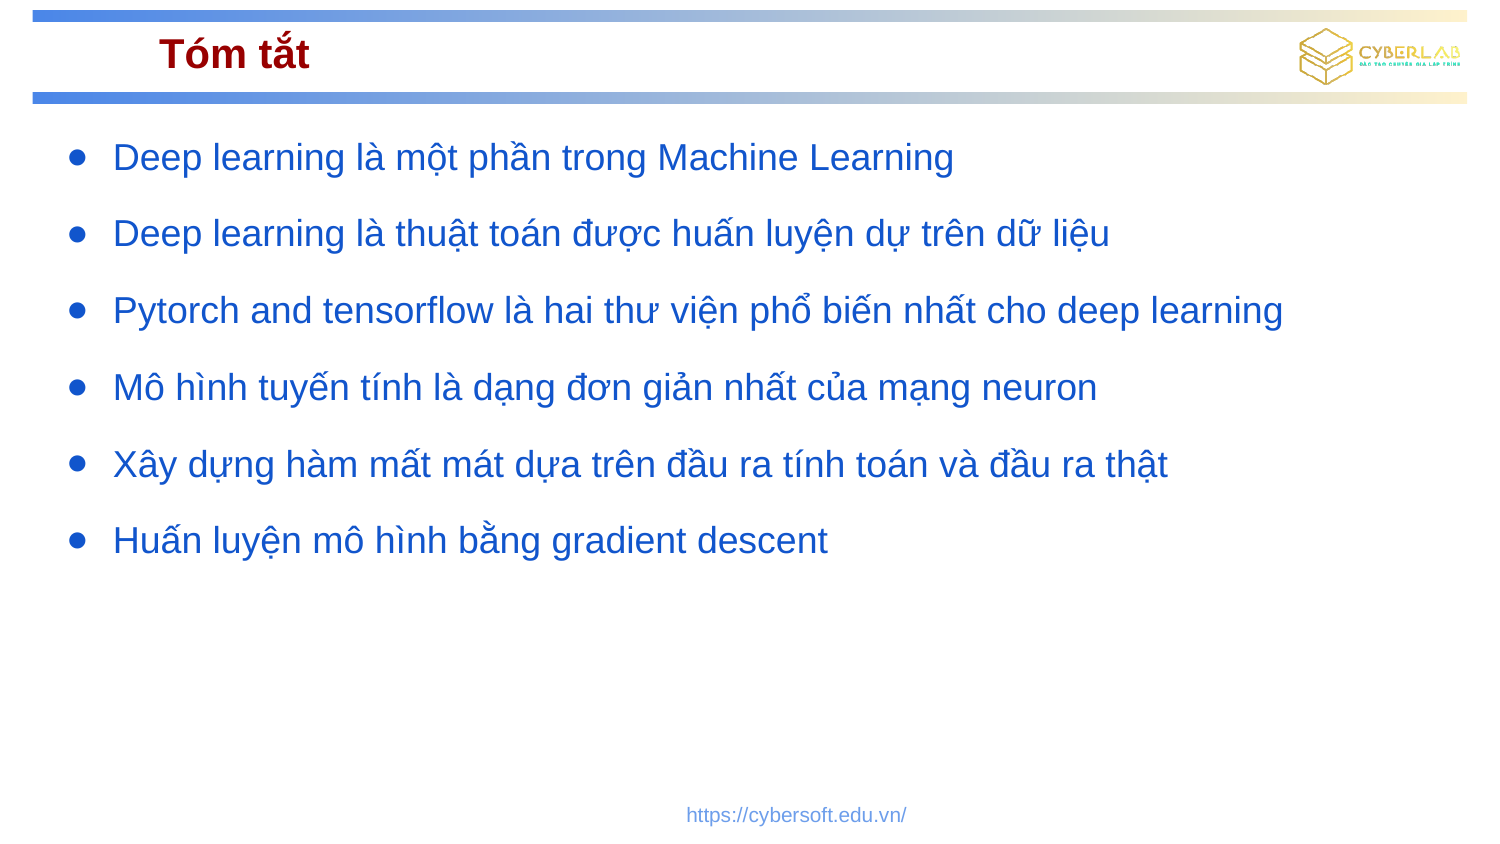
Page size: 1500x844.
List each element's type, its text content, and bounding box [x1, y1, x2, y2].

picture [1449, 28, 1468, 85]
title Tóm tắt [144, 12, 1449, 93]
list Deep learning là một phần trong Machine Learning Deep learning là thuật toán được huấn luyện dự trên dữ liệu Pytorch and tensorflow là hai thư viện phổ biến nhất cho deep learning Mô hình tuyến tính là dạng đơn giản nhất của mạng neuron Xây dựng hàm mất mát dựa trên đầu ra tính toán và đầu ra thật Huấn luyện mô hình bằng gradient descent [51, 111, 1449, 762]
